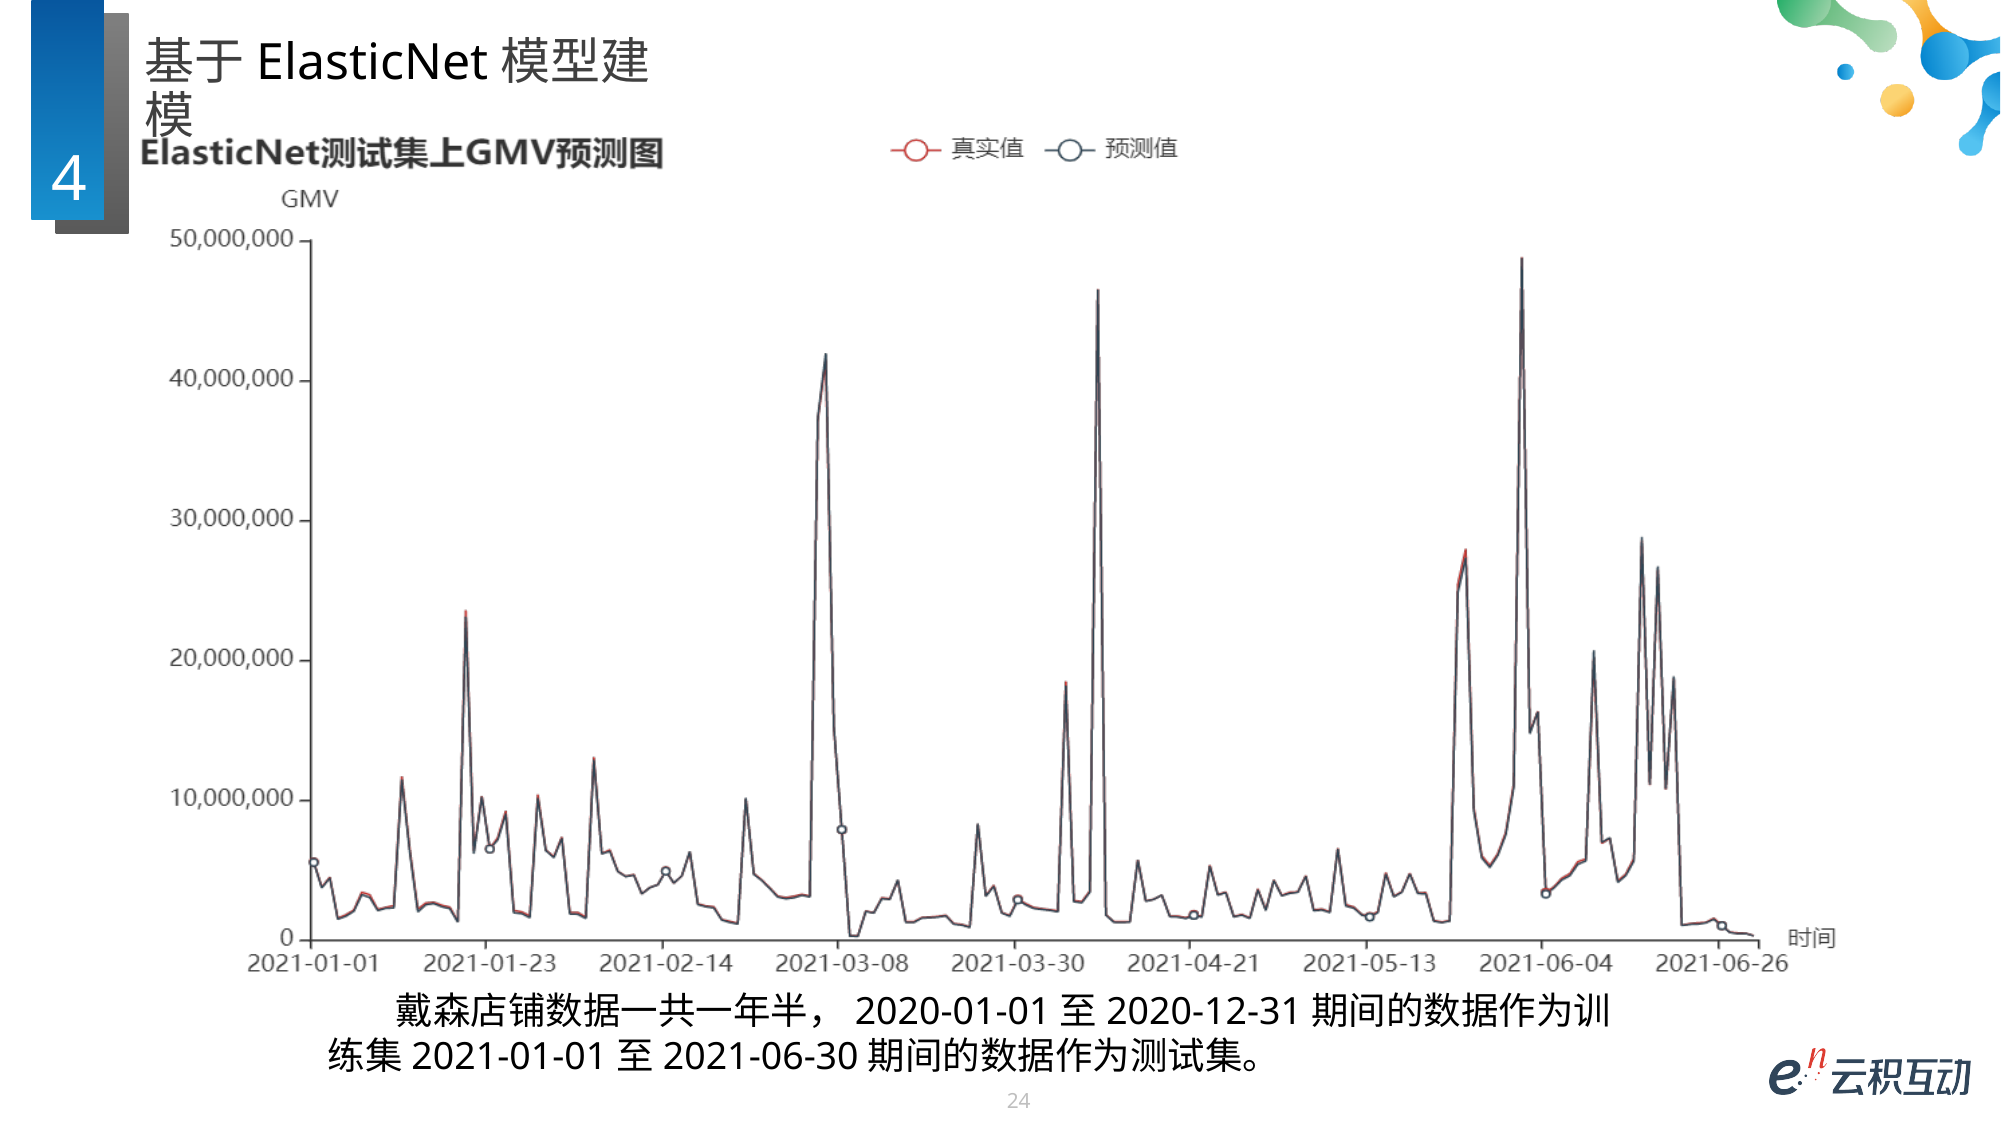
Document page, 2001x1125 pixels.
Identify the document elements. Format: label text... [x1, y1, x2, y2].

subtitle 4 [36, 130, 96, 207]
picture [1769, 1048, 1971, 1095]
picture [129, 0, 2001, 984]
text_box 戴森店铺数据一共一年半，2020-01-01至2020-12-31期间的数据作为训练集2021-01-01至2021-06-30期间的数据作为测试集。 [312, 984, 1644, 1085]
title 基于ElasticNet模型建模 [129, 28, 708, 96]
